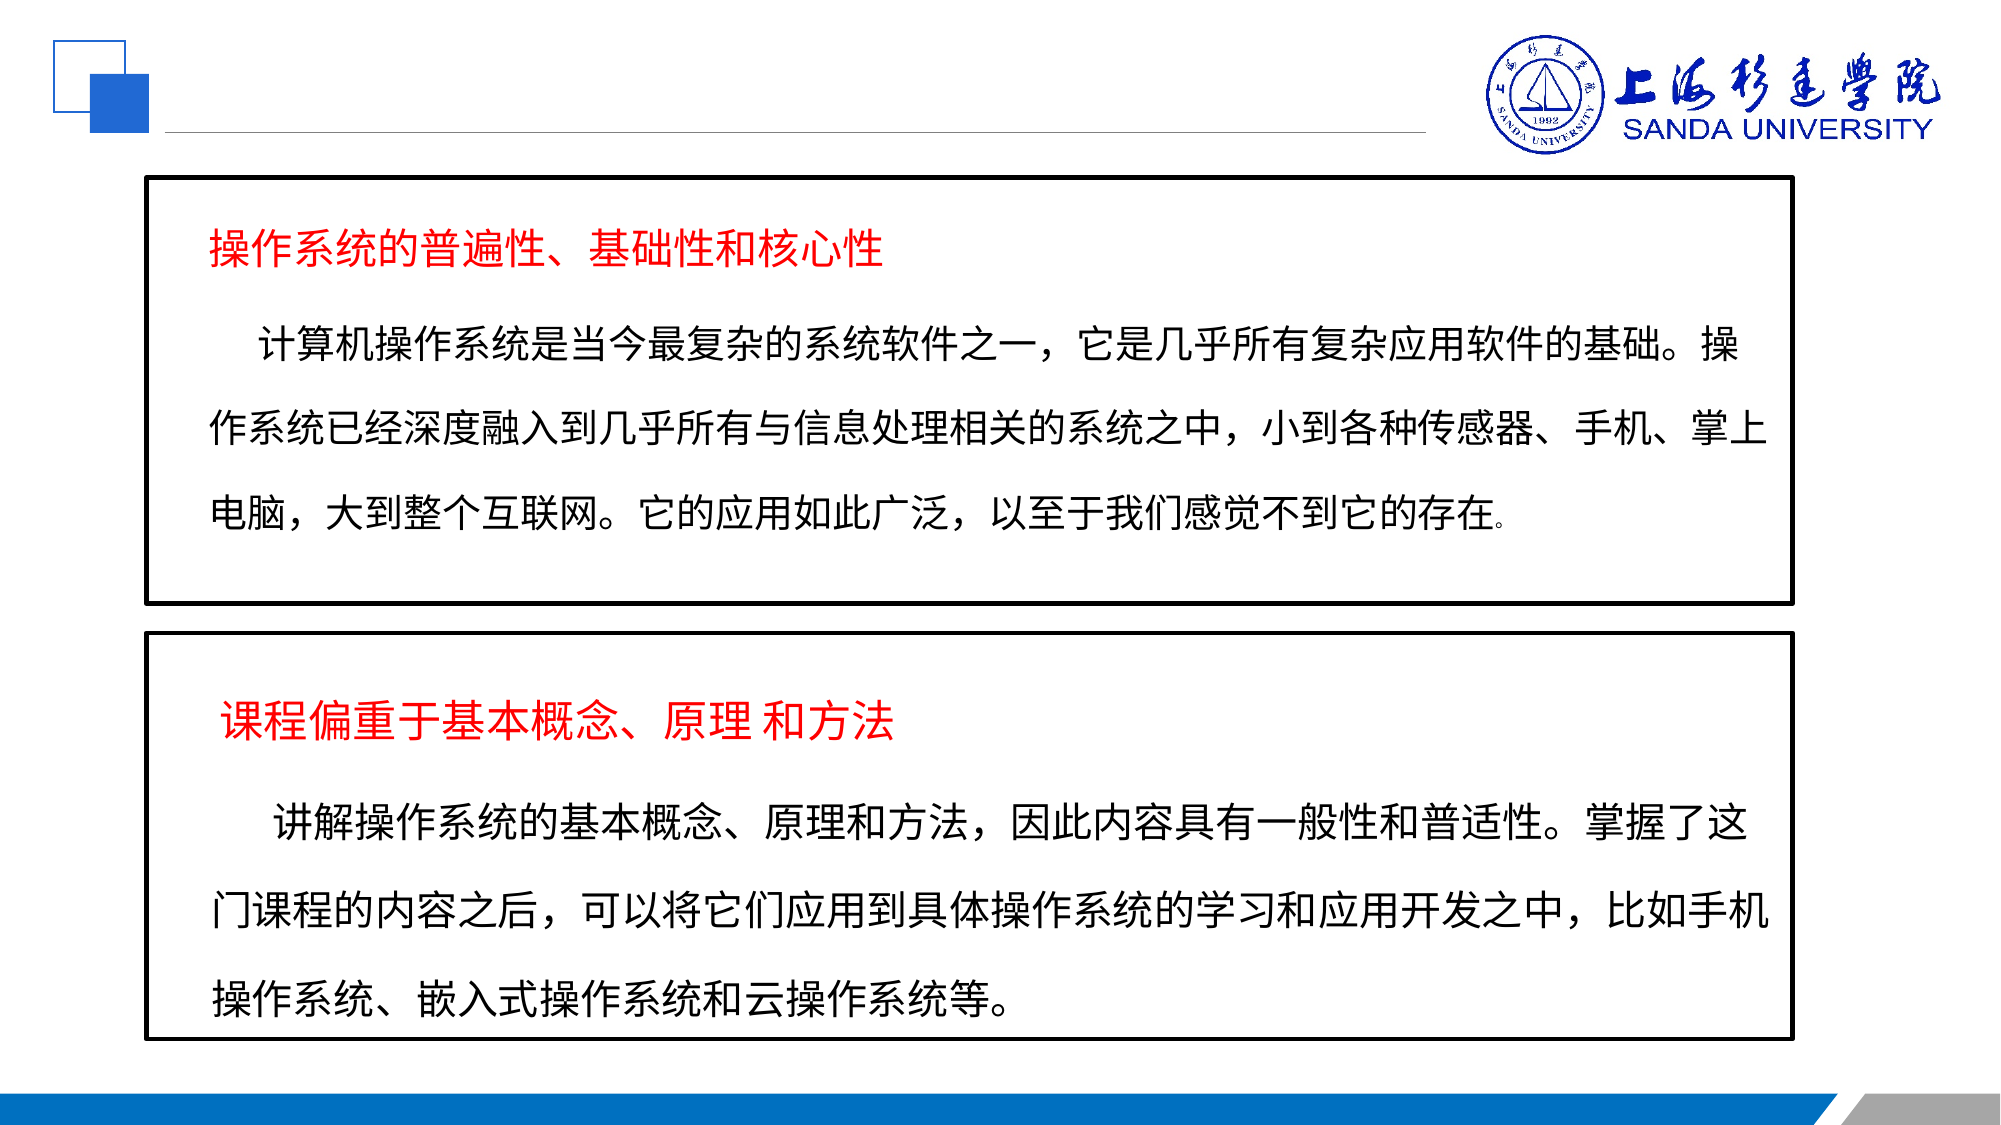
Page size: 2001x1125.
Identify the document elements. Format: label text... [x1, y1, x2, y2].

picture [1426, 0, 2000, 183]
text_box 操作系统的普遍性、基础性和核心性 计算机操作系统是当今最复杂的系统软件之一，它是几乎所有复杂应用软件的基础。操作系统已经深度融入到几乎所有与信息处理相关的系统之中，小到各种传感器、手机、掌上电脑，大到整个互联网。它的应用如此广泛，以至于我们感觉不到它的存在。 [146, 177, 1793, 604]
text_box 课程偏重于基本概念、原理 和方法 讲解操作系统的基本概念、原理和方法，因此内容具有一般性和普适性。掌握了这门课程的内容之后，可以将它们应用到具体操作系统的学习和应用开发之中，比如手机操作系统、嵌入式操作系统和云操作系统等。 [146, 632, 1793, 1040]
